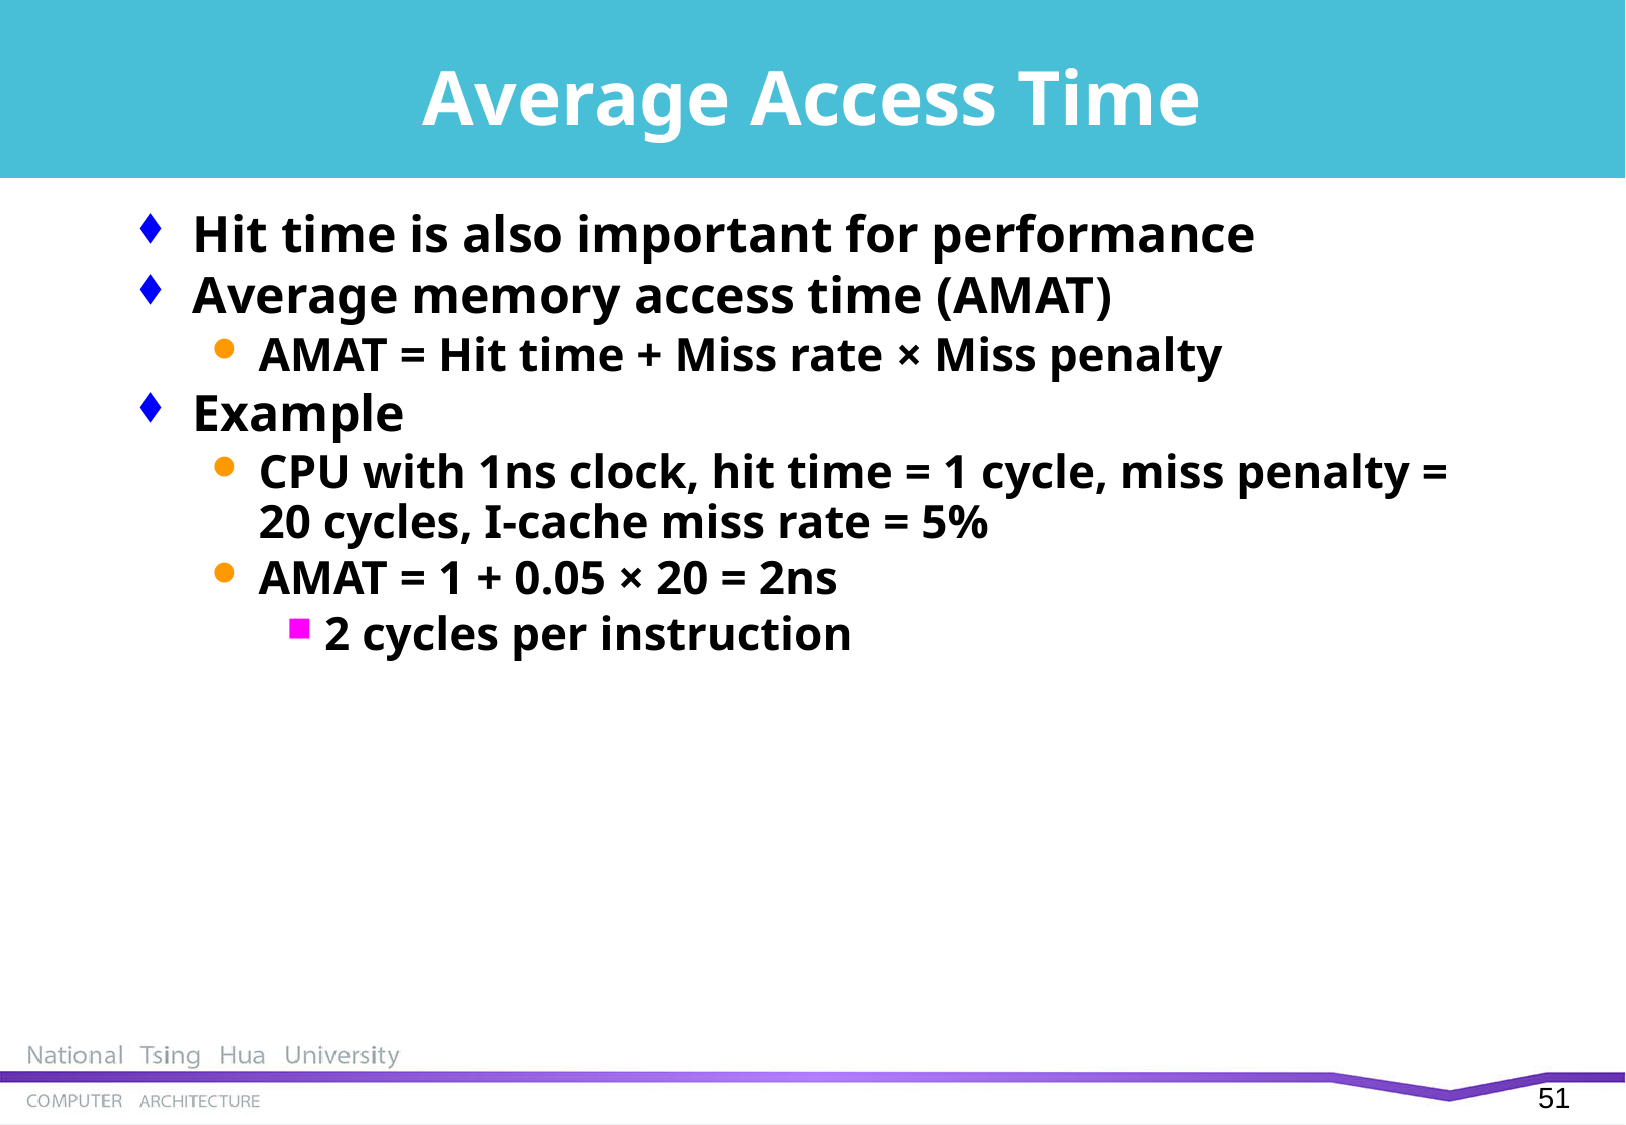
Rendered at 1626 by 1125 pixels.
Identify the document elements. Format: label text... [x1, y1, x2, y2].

slide_number 50 [1247, 1059, 1586, 1125]
list Hit time is also important for performance Average memory access time (AMAT) AMAT = Hit time + Miss rate × Miss penalty Example CPU with 1ns clock, hit time = 1 cycle, miss penalty = 20 cycles, I-cache miss rate = 5% AMAT = 1 + 0.05 × 20 = 2ns 2 cycles per instruction [121, 201, 1504, 1036]
picture [0, 0, 1626, 1125]
title Average Access Time [121, 27, 1504, 177]
